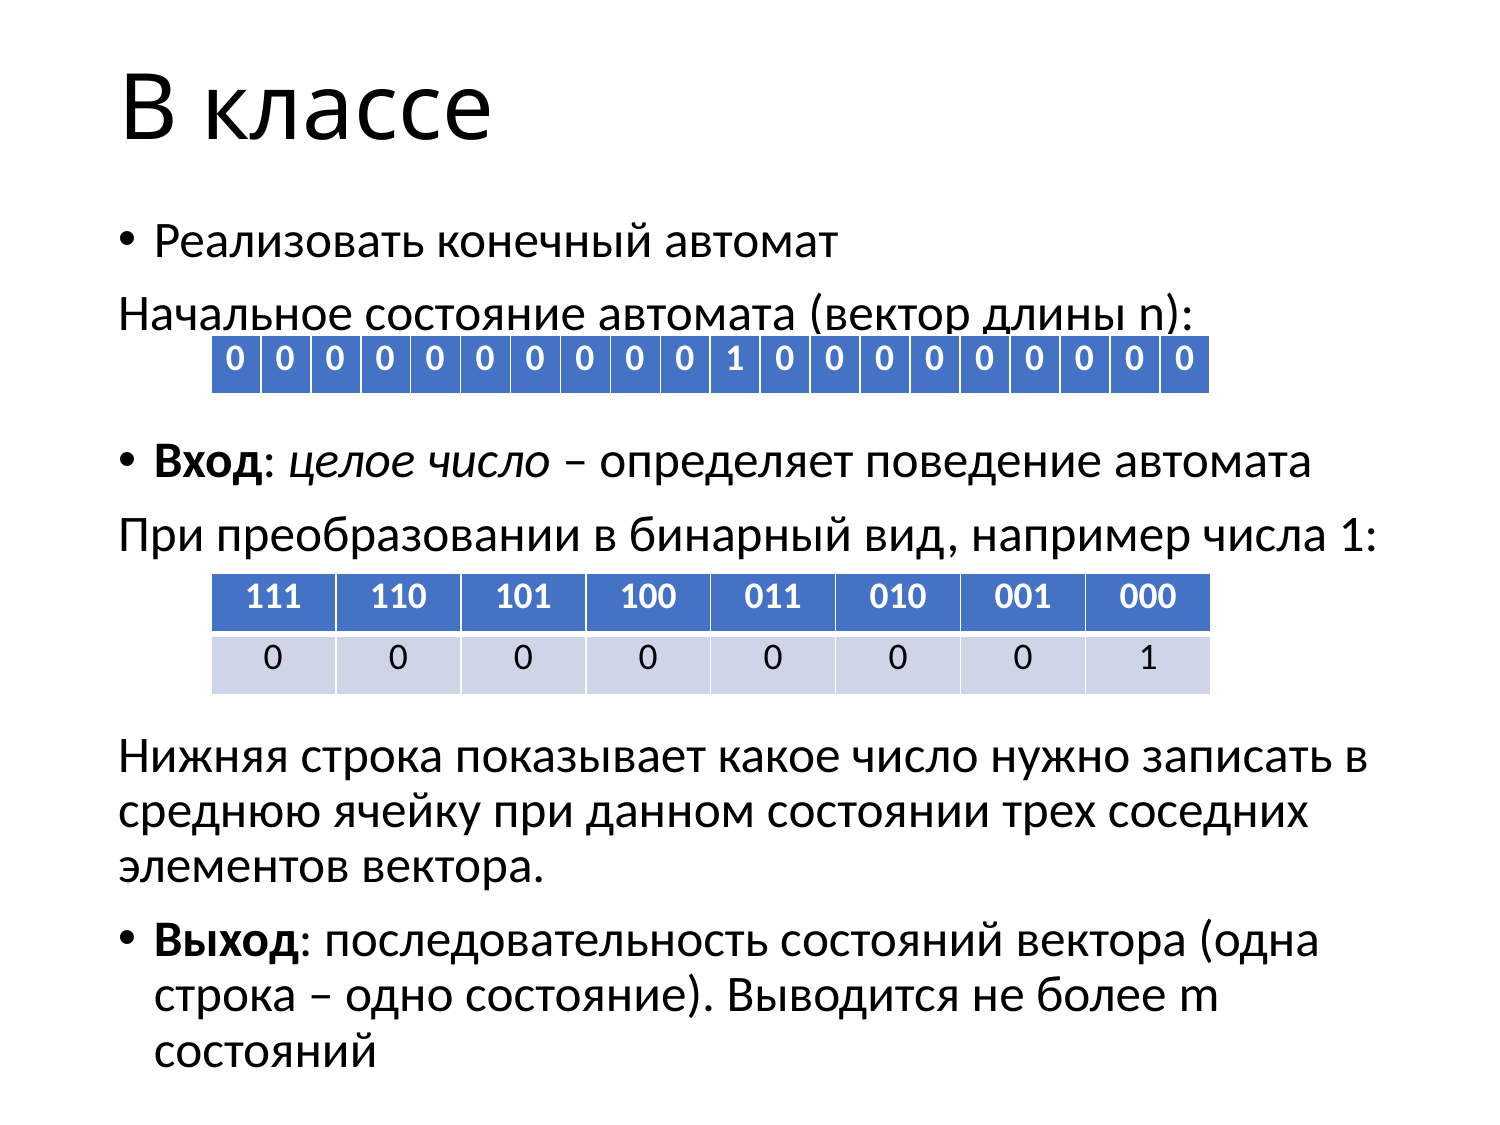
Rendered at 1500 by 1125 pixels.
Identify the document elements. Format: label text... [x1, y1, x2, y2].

table_header 0 [911, 336, 959, 393]
table_header 0 [661, 336, 709, 393]
title В классе [103, 0, 1397, 205]
table_header 0 [961, 336, 1009, 393]
table_header 000 [1086, 574, 1210, 631]
table_header 0 [262, 336, 310, 393]
table_header 101 [462, 574, 585, 631]
table_header 0 [411, 336, 460, 393]
table_header 011 [711, 574, 835, 631]
table_header 0 [1011, 336, 1059, 393]
table_cell 0 [961, 637, 1085, 694]
table_header 0 [312, 336, 360, 393]
table_header 001 [961, 574, 1085, 631]
table_header 0 [212, 336, 260, 393]
table_header 0 [362, 336, 410, 393]
table_cell 0 [836, 637, 960, 694]
table_header 110 [337, 574, 460, 631]
list Реализовать конечный автомат Начальное состояние автомата (вектор длины n): Вход: целое число – определяет поведение автомата При преобразовании в бинарный вид, например числа 1: Нижняя строка показывает какое число нужно записать в среднюю ячейку при данном состоянии трех соседних элементов вектора. Выход: последовательность состояний вектора (одна строка – одно состояние). Выводится не более m состояний [103, 205, 1397, 1096]
table_header 0 [1061, 336, 1109, 393]
table_header 111 [212, 574, 335, 631]
table_header 0 [461, 336, 510, 393]
table_header 1 [711, 336, 759, 393]
table_header 0 [861, 336, 909, 393]
table_header 0 [561, 336, 610, 393]
table_cell 0 [587, 637, 710, 694]
table_cell 0 [212, 637, 335, 694]
table_header 0 [611, 336, 660, 393]
table_cell 0 [711, 637, 835, 694]
table_header 010 [836, 574, 960, 631]
table_cell 0 [337, 637, 460, 694]
table_cell 0 [462, 637, 585, 694]
table_header 0 [1161, 336, 1209, 393]
table_header 0 [811, 336, 859, 393]
table_header 0 [1111, 336, 1159, 393]
table_cell 1 [1086, 637, 1210, 694]
table_header 0 [761, 336, 809, 393]
table_header 100 [587, 574, 710, 631]
table_header 0 [511, 336, 560, 393]
